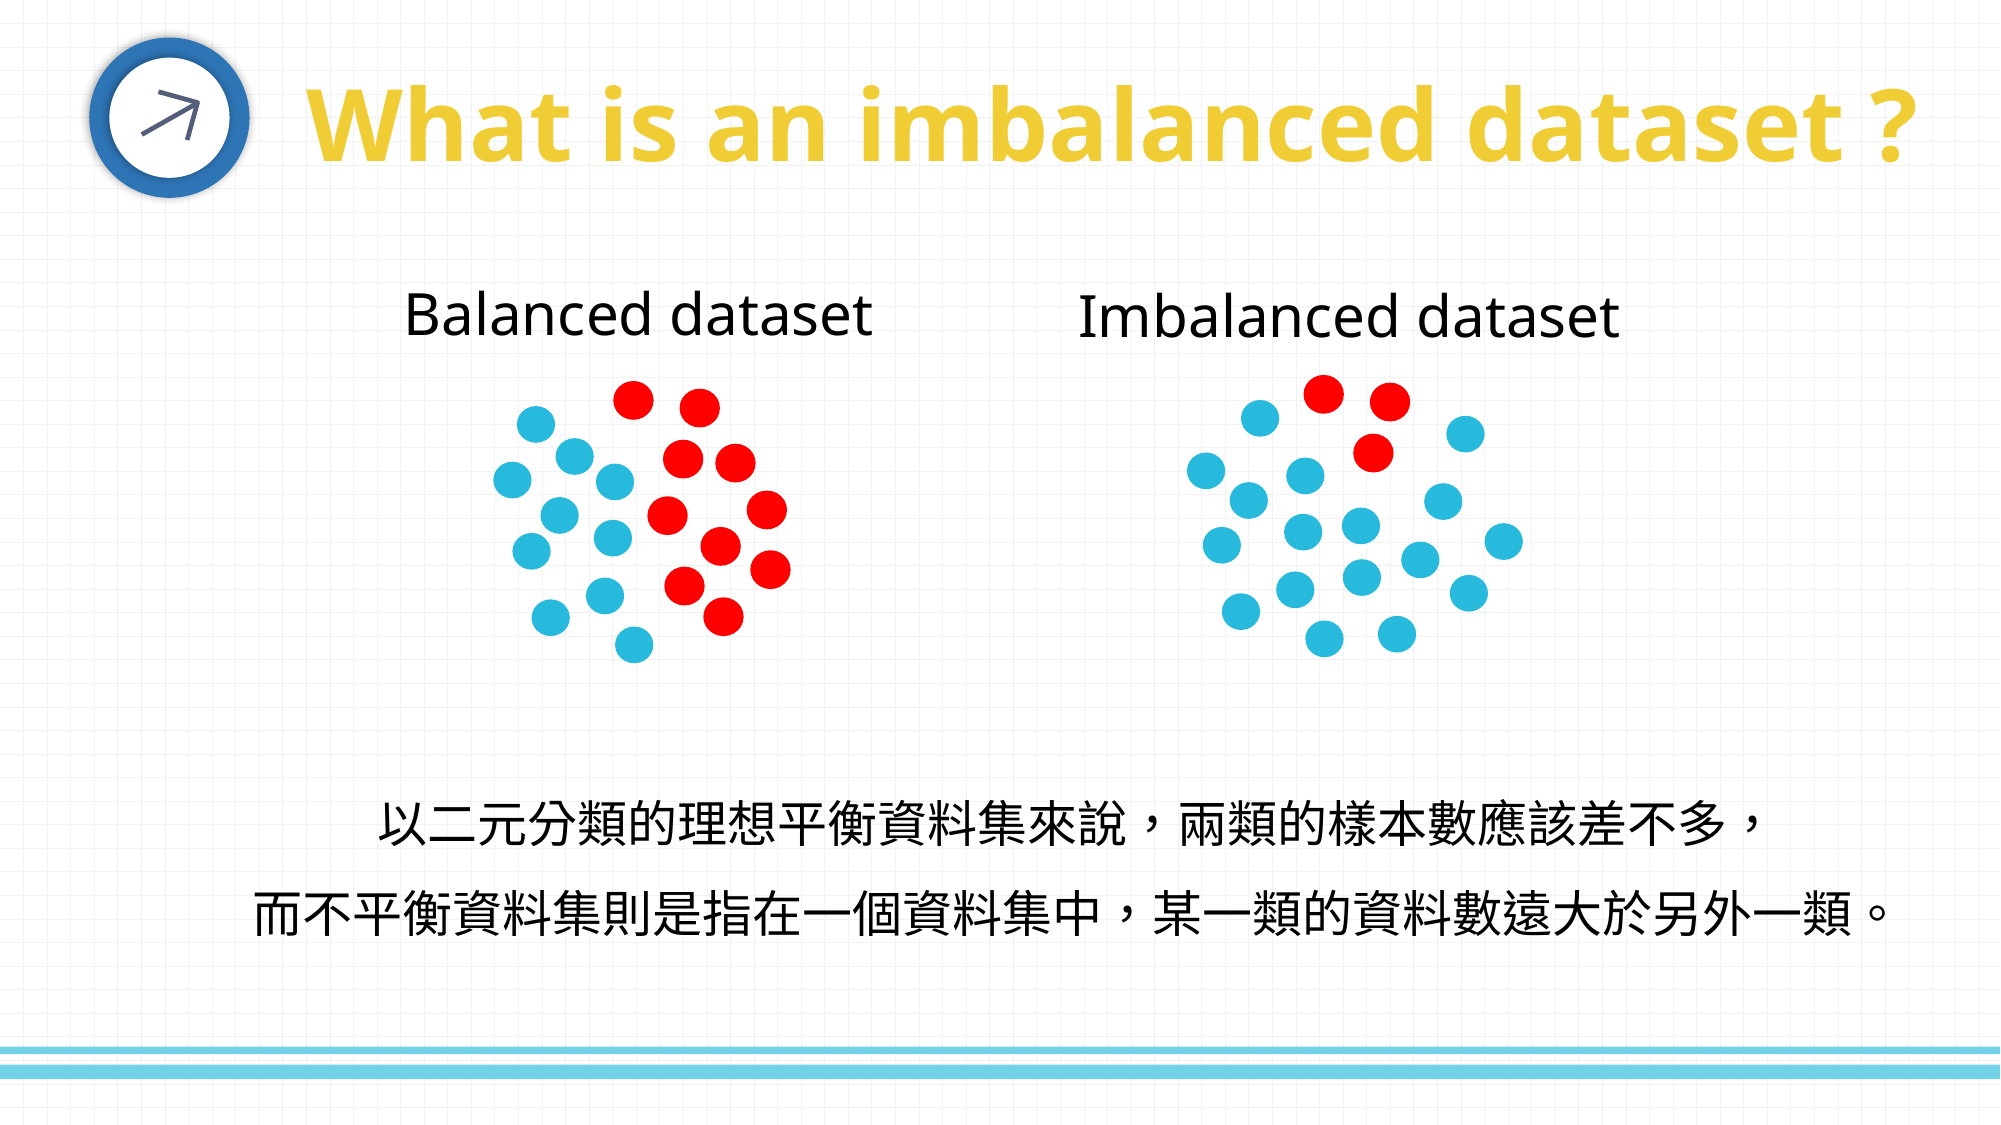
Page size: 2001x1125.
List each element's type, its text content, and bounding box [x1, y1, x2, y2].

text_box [89, 37, 250, 198]
list What is an imbalanced dataset ? [251, 67, 1977, 175]
text_box Balanced dataset [308, 269, 969, 355]
text_box Imbalanced dataset [1004, 271, 1694, 357]
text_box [1186, 375, 1523, 658]
text_box 以二元分類的理想平衡資料集來說，兩類的樣本數應該差不多， 而不平衡資料集則是指在一個資料集中，某一類的資料數遠大於另外一類。 [198, 755, 1957, 951]
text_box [493, 381, 790, 664]
